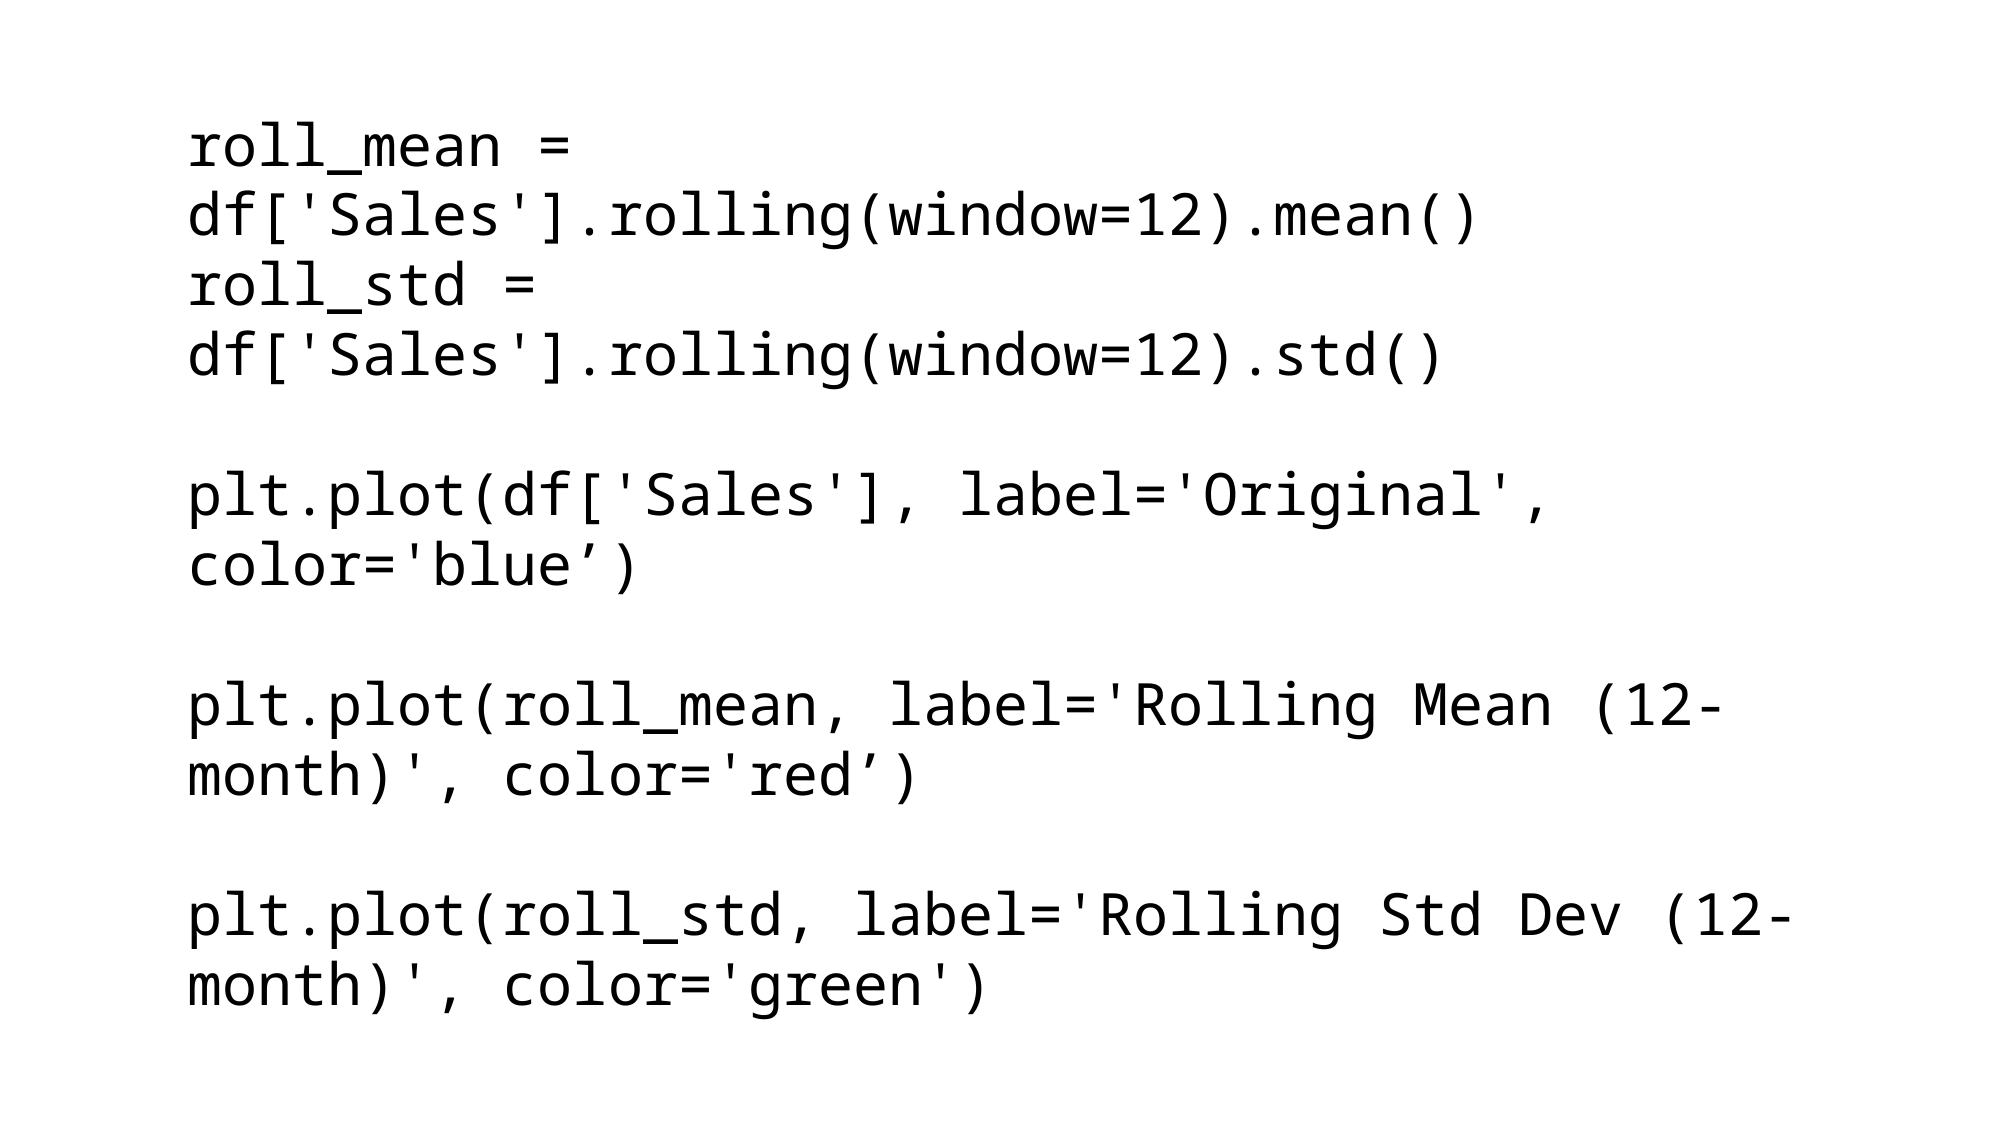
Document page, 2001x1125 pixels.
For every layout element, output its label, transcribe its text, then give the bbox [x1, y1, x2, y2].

text_box roll_mean = df['Sales'].rolling(window=12).mean() roll_std = df['Sales'].rolling(window=12).std() plt.plot(df['Sales'], label='Original', color='blue’) plt.plot(roll_mean, label='Rolling Mean (12-month)', color='red’) plt.plot(roll_std, label='Rolling Std Dev (12-month)', color='green') [173, 100, 1827, 1025]
